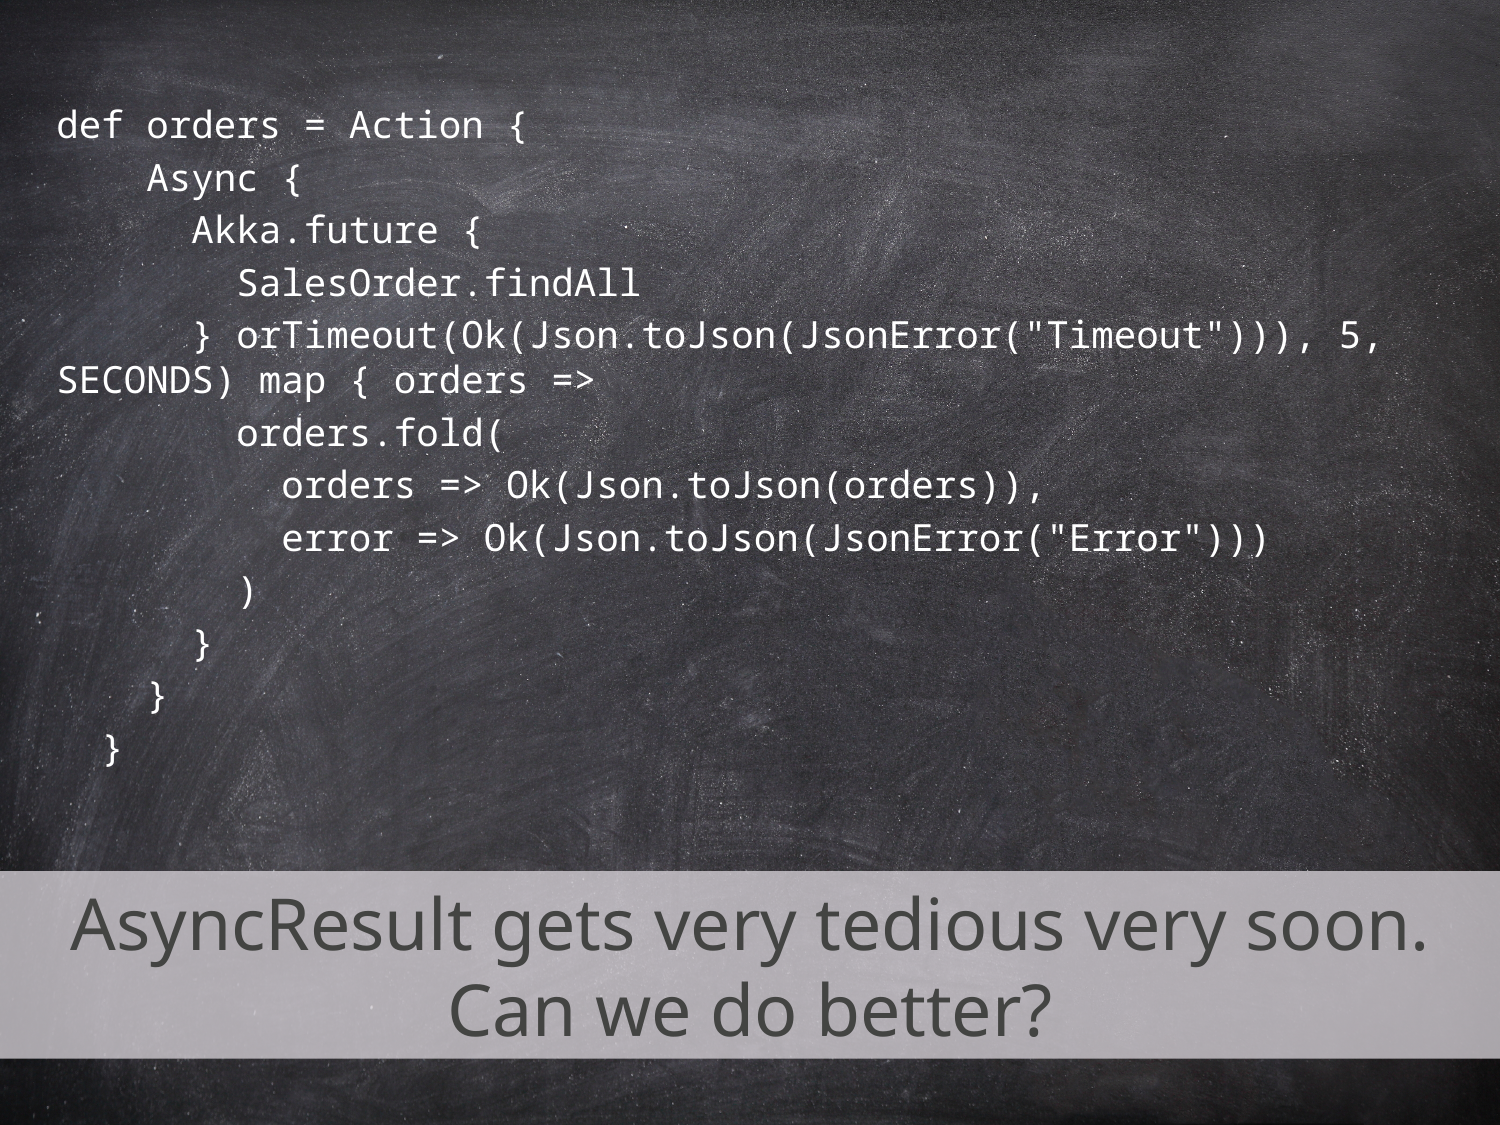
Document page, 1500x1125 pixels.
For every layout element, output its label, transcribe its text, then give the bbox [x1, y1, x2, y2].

picture [0, 1059, 1500, 1125]
list def orders = Action { Async { Akka.future { SalesOrder.findAll } orTimeout(Ok(Json.toJson(JsonError("Timeout"))), 5, SECONDS) map { orders => orders.fold( orders => Ok(Json.toJson(orders)), error => Ok(Json.toJson(JsonError("Error"))) ) } } } [41, 30, 1471, 839]
title AsyncResult gets very tedious very soon. Can we do better? [0, 871, 1500, 1059]
picture [0, 0, 1500, 871]
